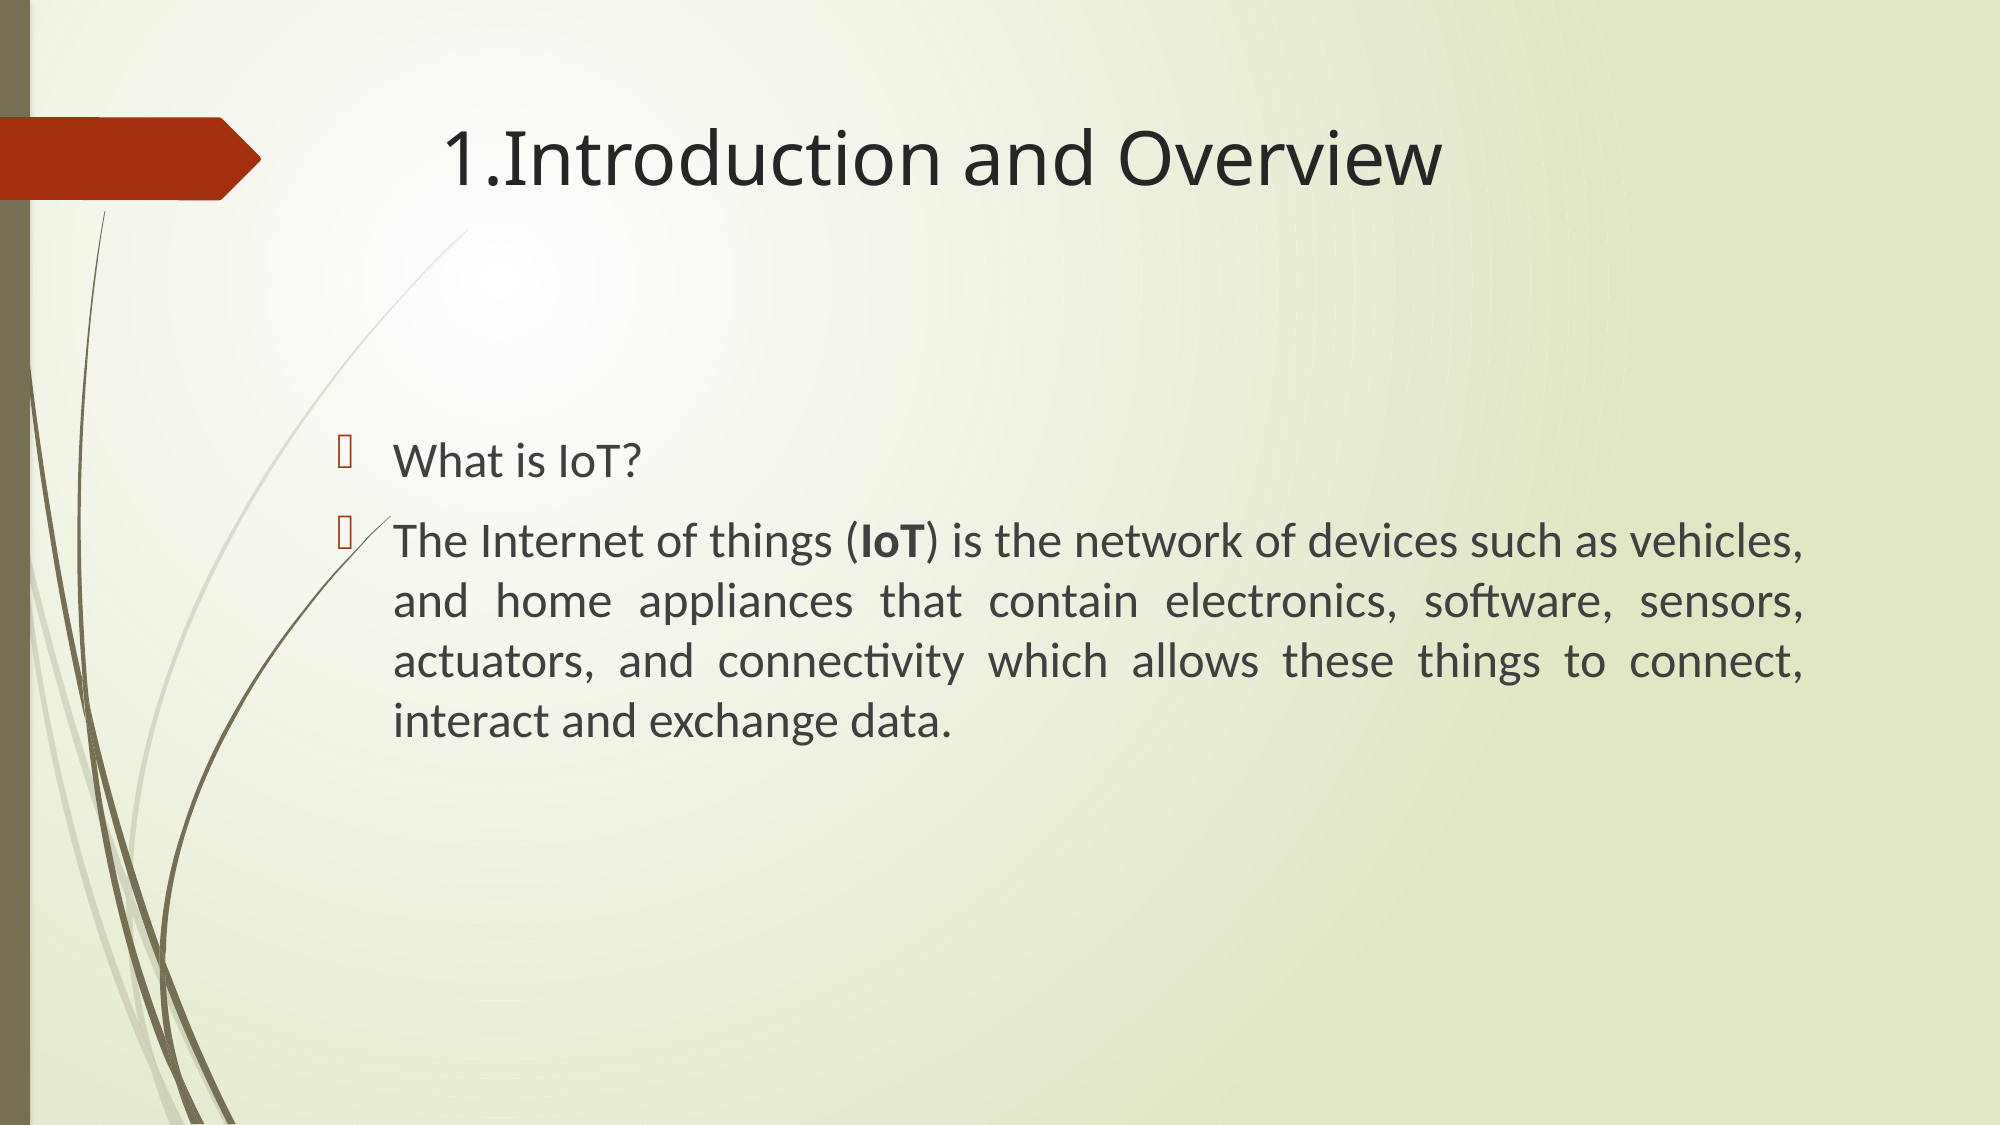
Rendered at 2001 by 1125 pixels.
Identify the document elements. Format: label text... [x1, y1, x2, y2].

title 1.Introduction and Overview [425, 102, 1888, 313]
list What is IoT? The Internet of things (IoT) is the network of devices such as vehicles, and home appliances that contain electronics, software, sensors, actuators, and connectivity which allows these things to connect, interact and exchange data. [321, 419, 1821, 1040]
